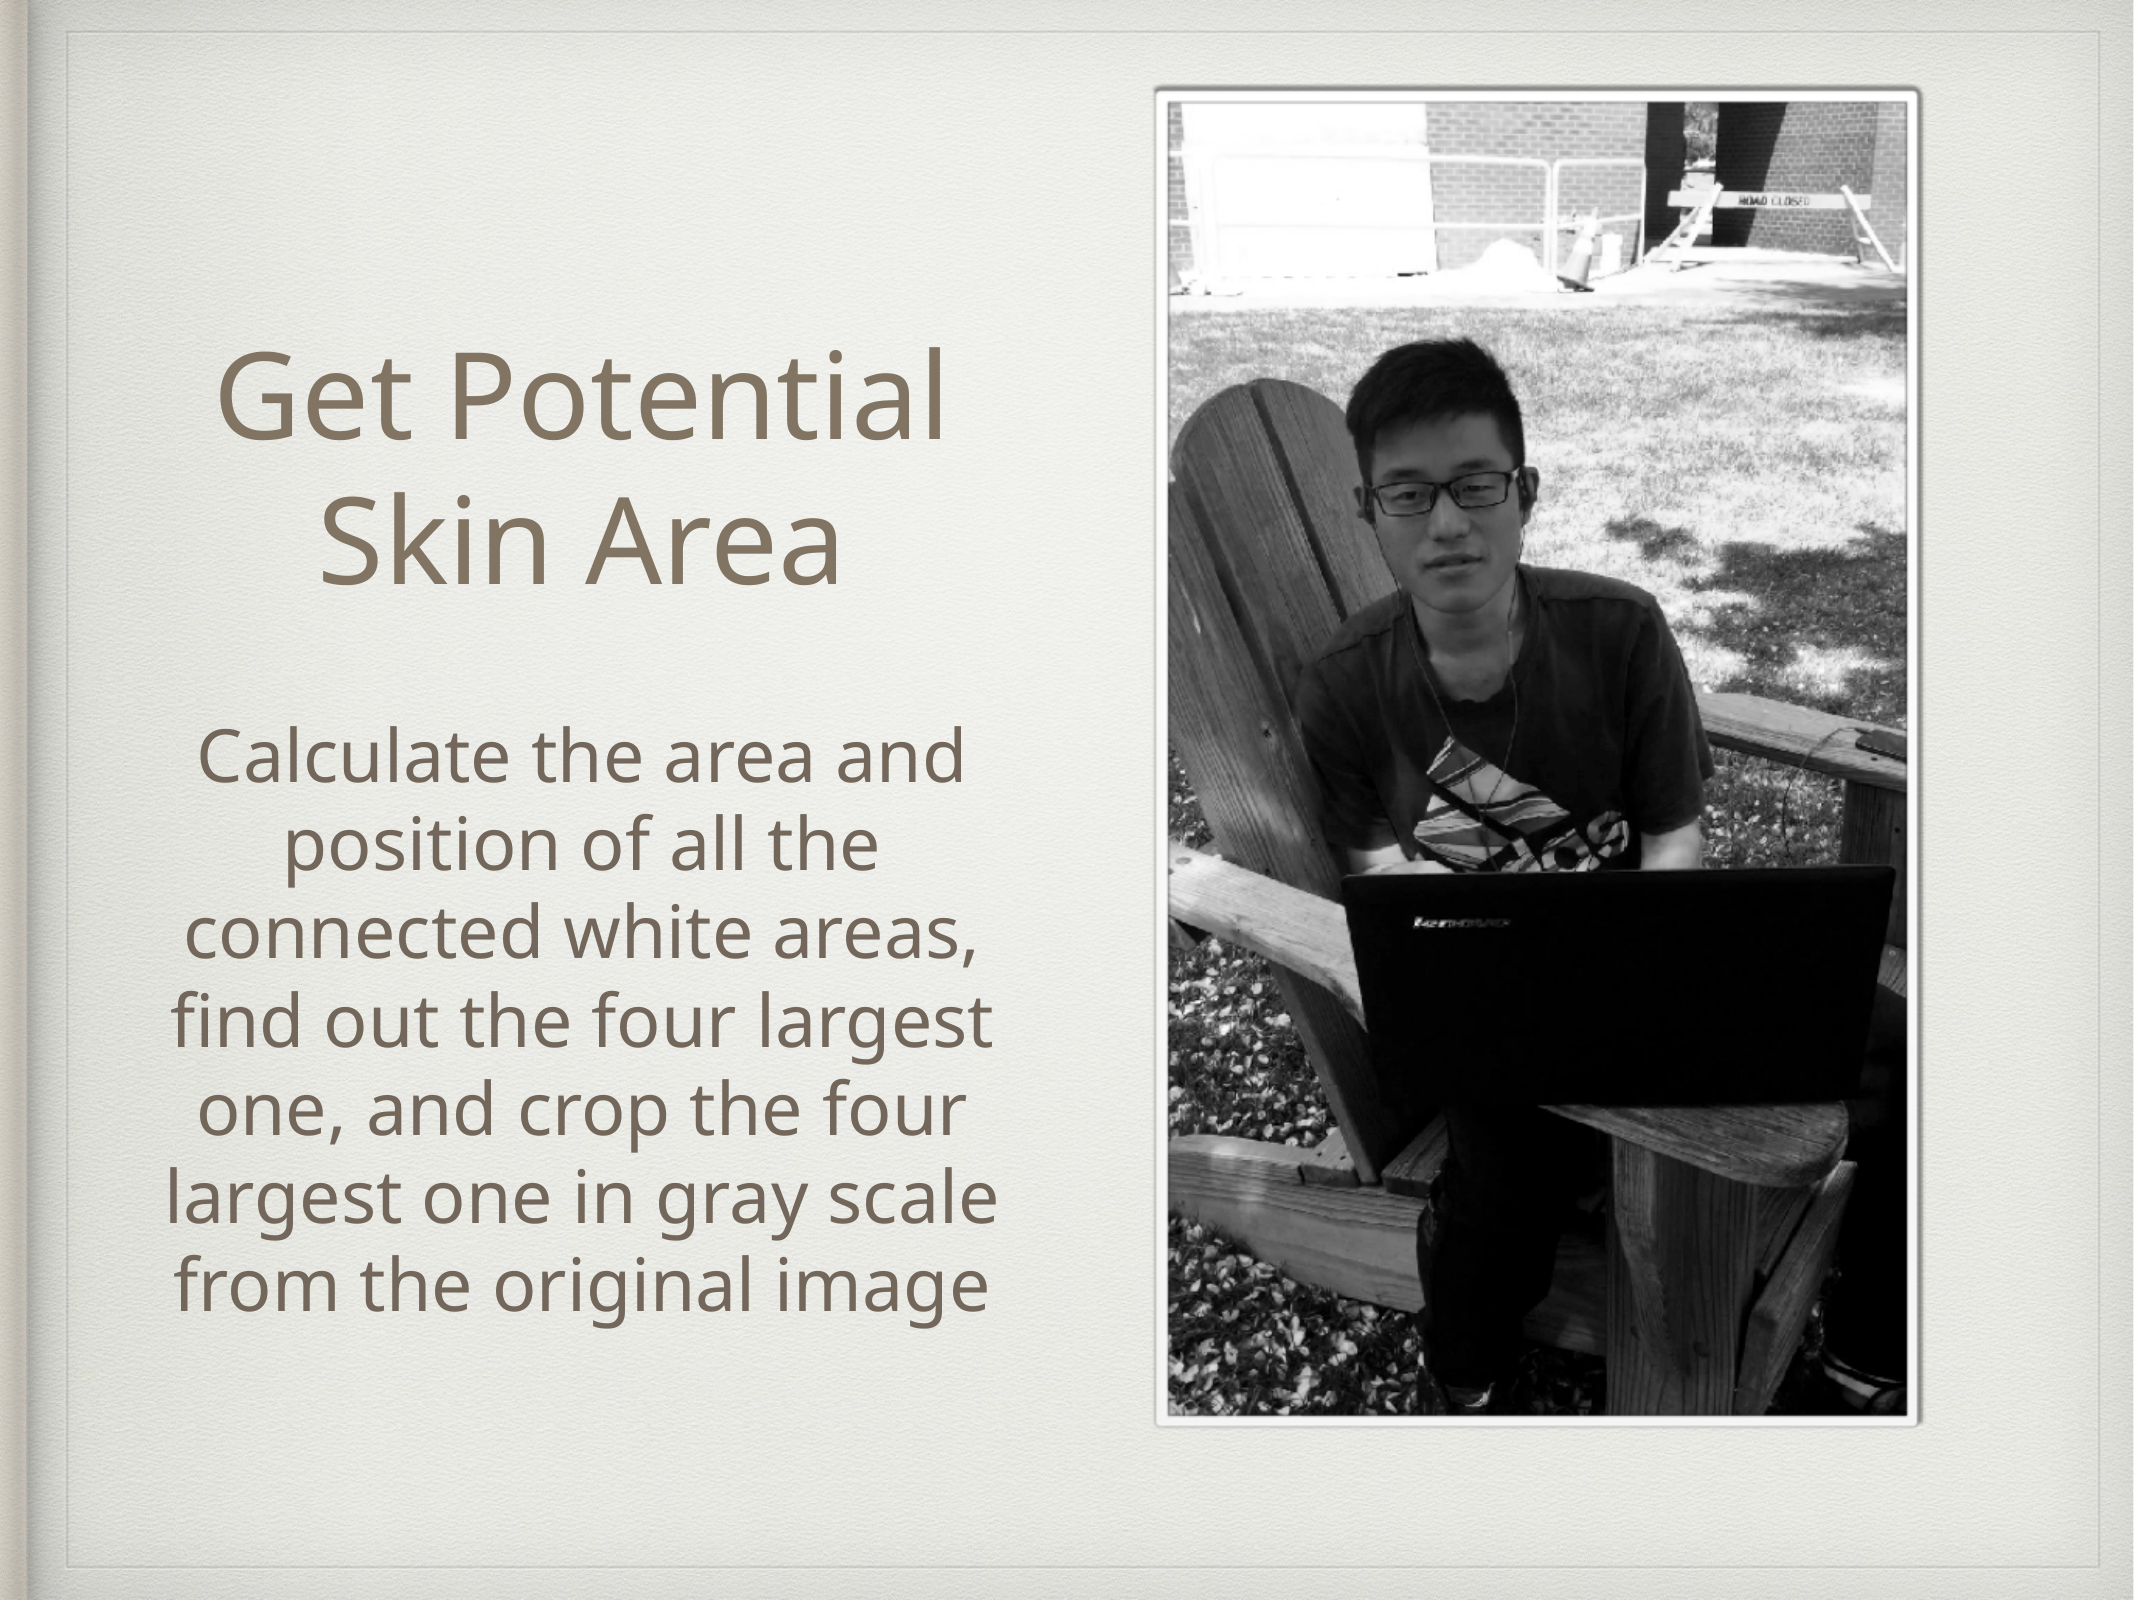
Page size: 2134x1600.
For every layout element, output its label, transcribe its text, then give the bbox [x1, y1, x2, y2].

title Get Potential Skin Area [149, 195, 1016, 610]
picture [0, 0, 2134, 1600]
list Calculate the area and position of all the connected white areas, find out the four largest one, and crop the four largest one in gray scale from the original image [149, 708, 1016, 1264]
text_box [1148, 83, 1927, 1437]
